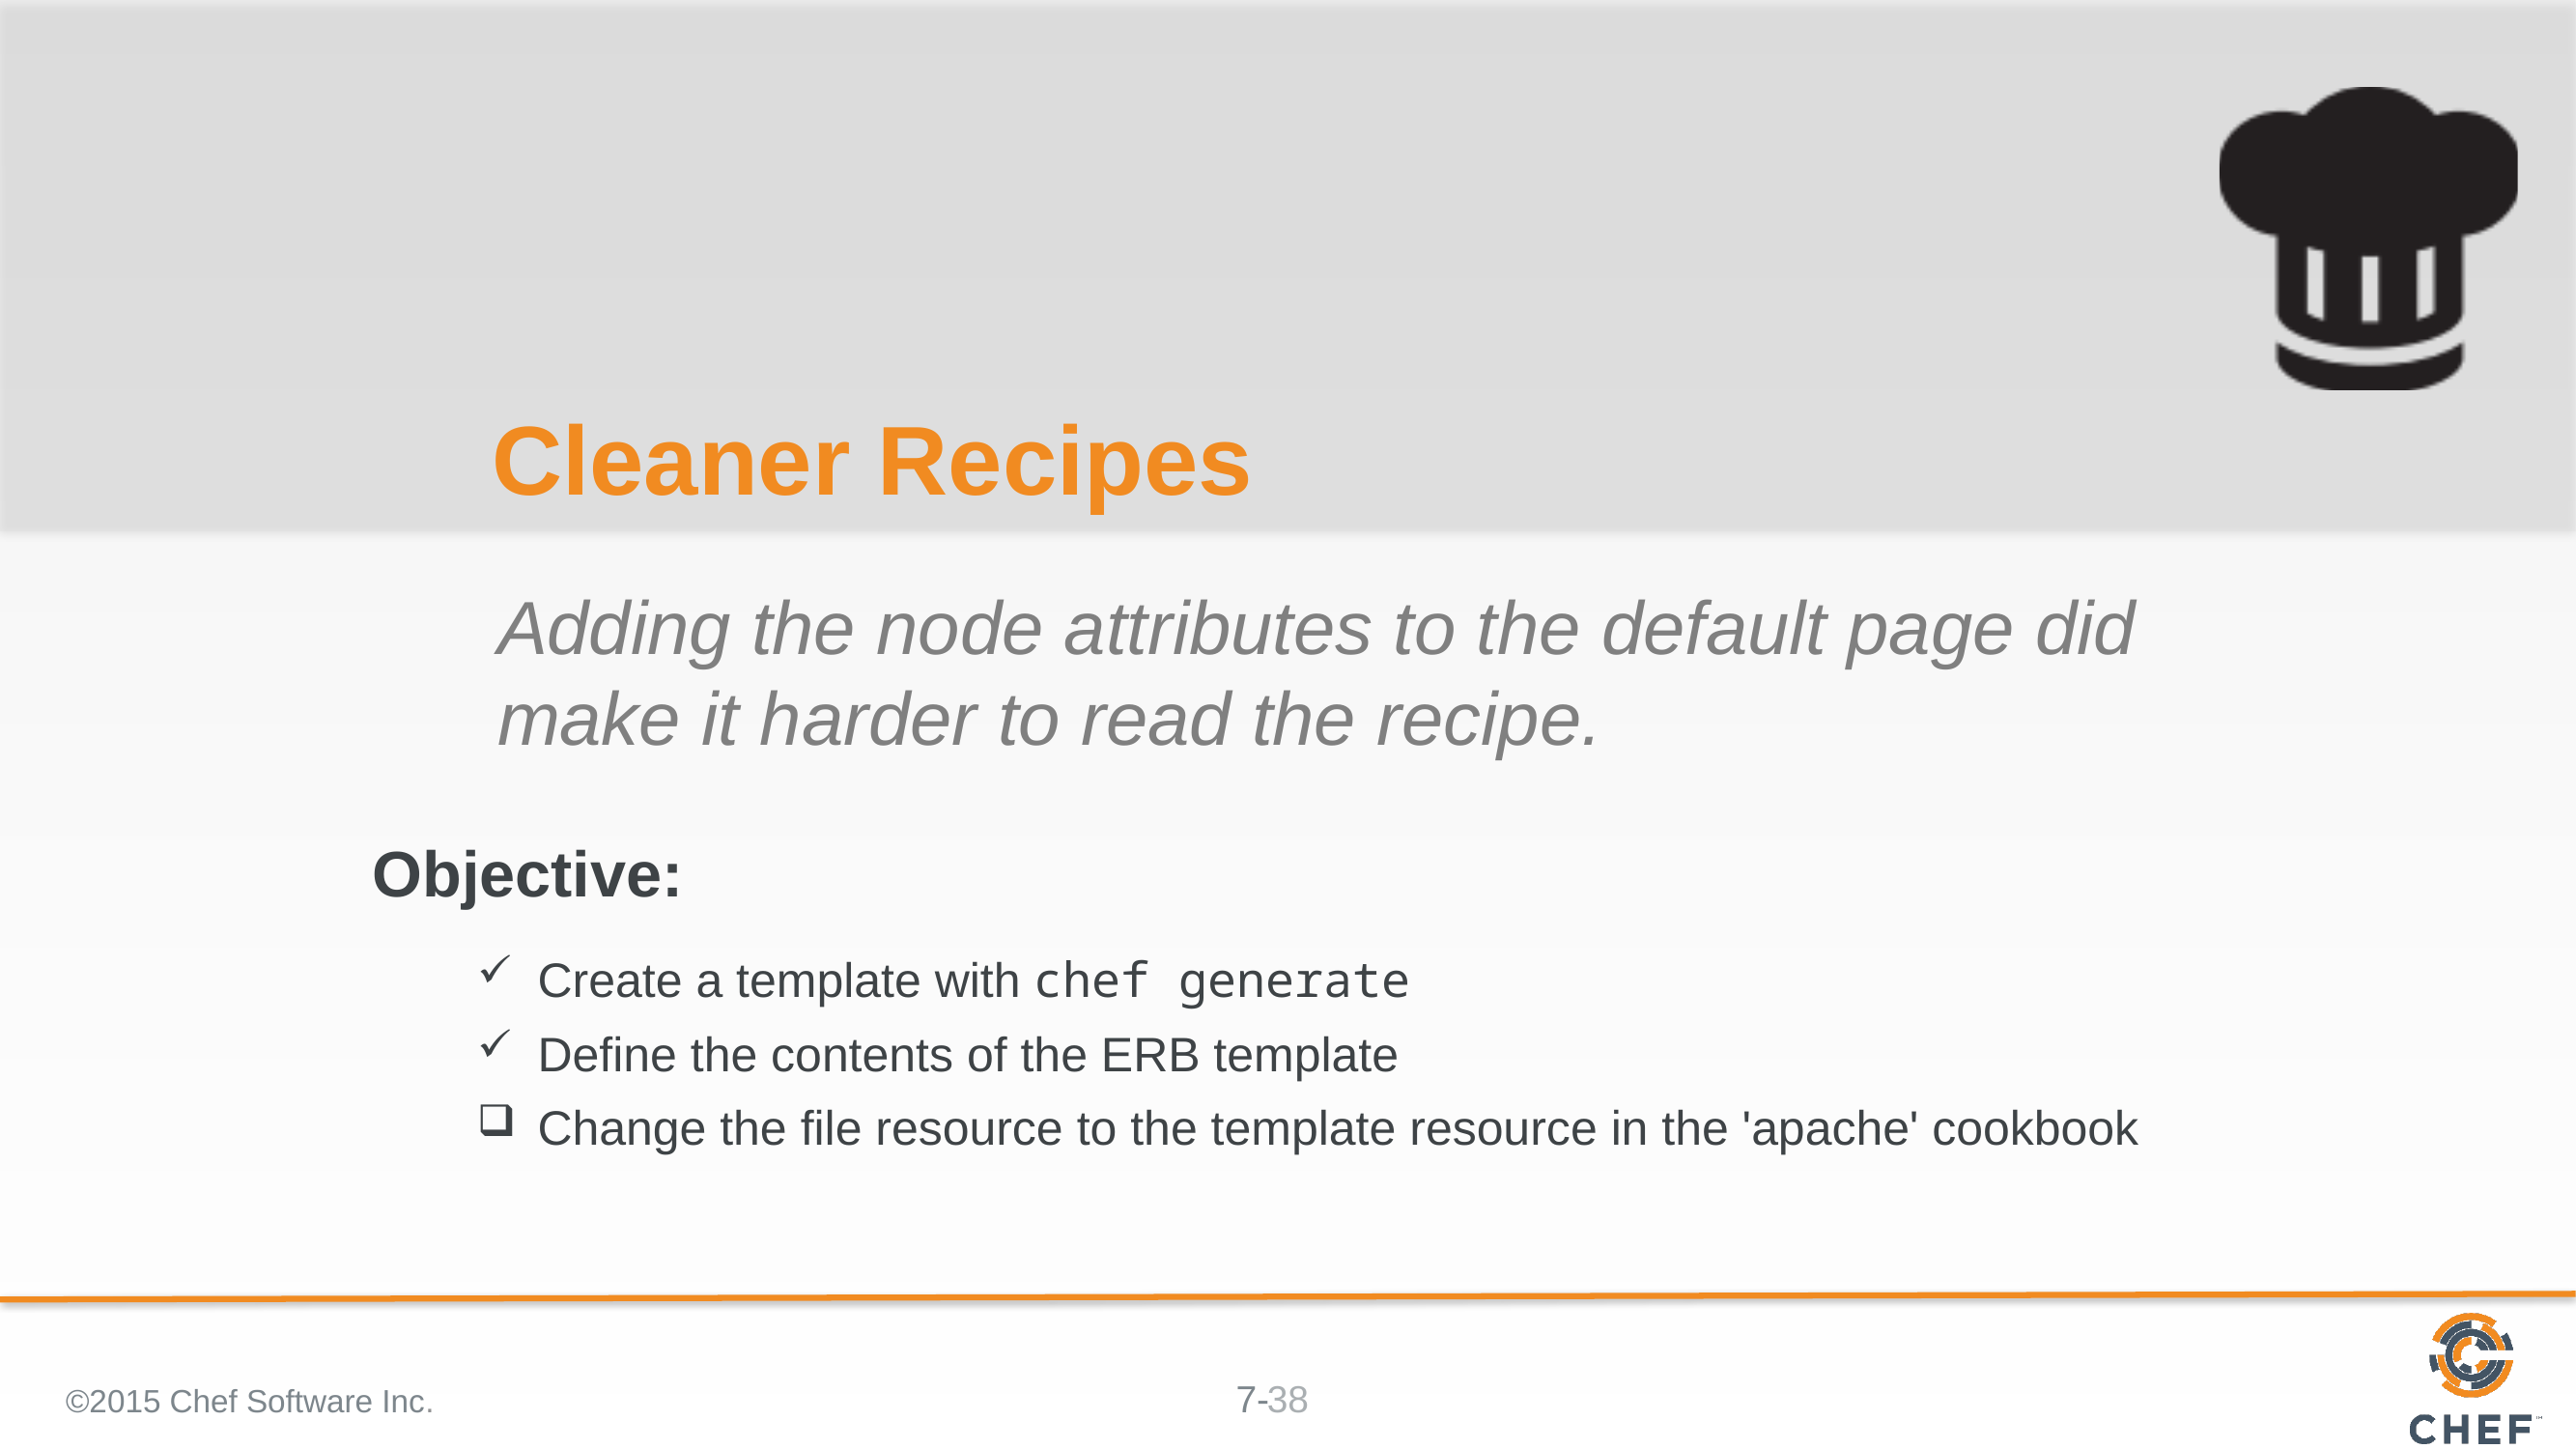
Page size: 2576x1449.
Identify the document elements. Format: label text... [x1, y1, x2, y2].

picture [2399, 1297, 2550, 1449]
list Create a template with chef generate Define the contents of the ERB template Change the file resource to the template resource in the 'apache' cookbook [477, 949, 2271, 1243]
list Adding the node attributes to the default page did make it harder to read the recipe. [478, 549, 2272, 791]
footer ©2015 Chef Software Inc. [51, 1359, 952, 1440]
slide_number 38 [998, 1359, 1578, 1437]
title Cleaner Recipes [477, 395, 2217, 531]
